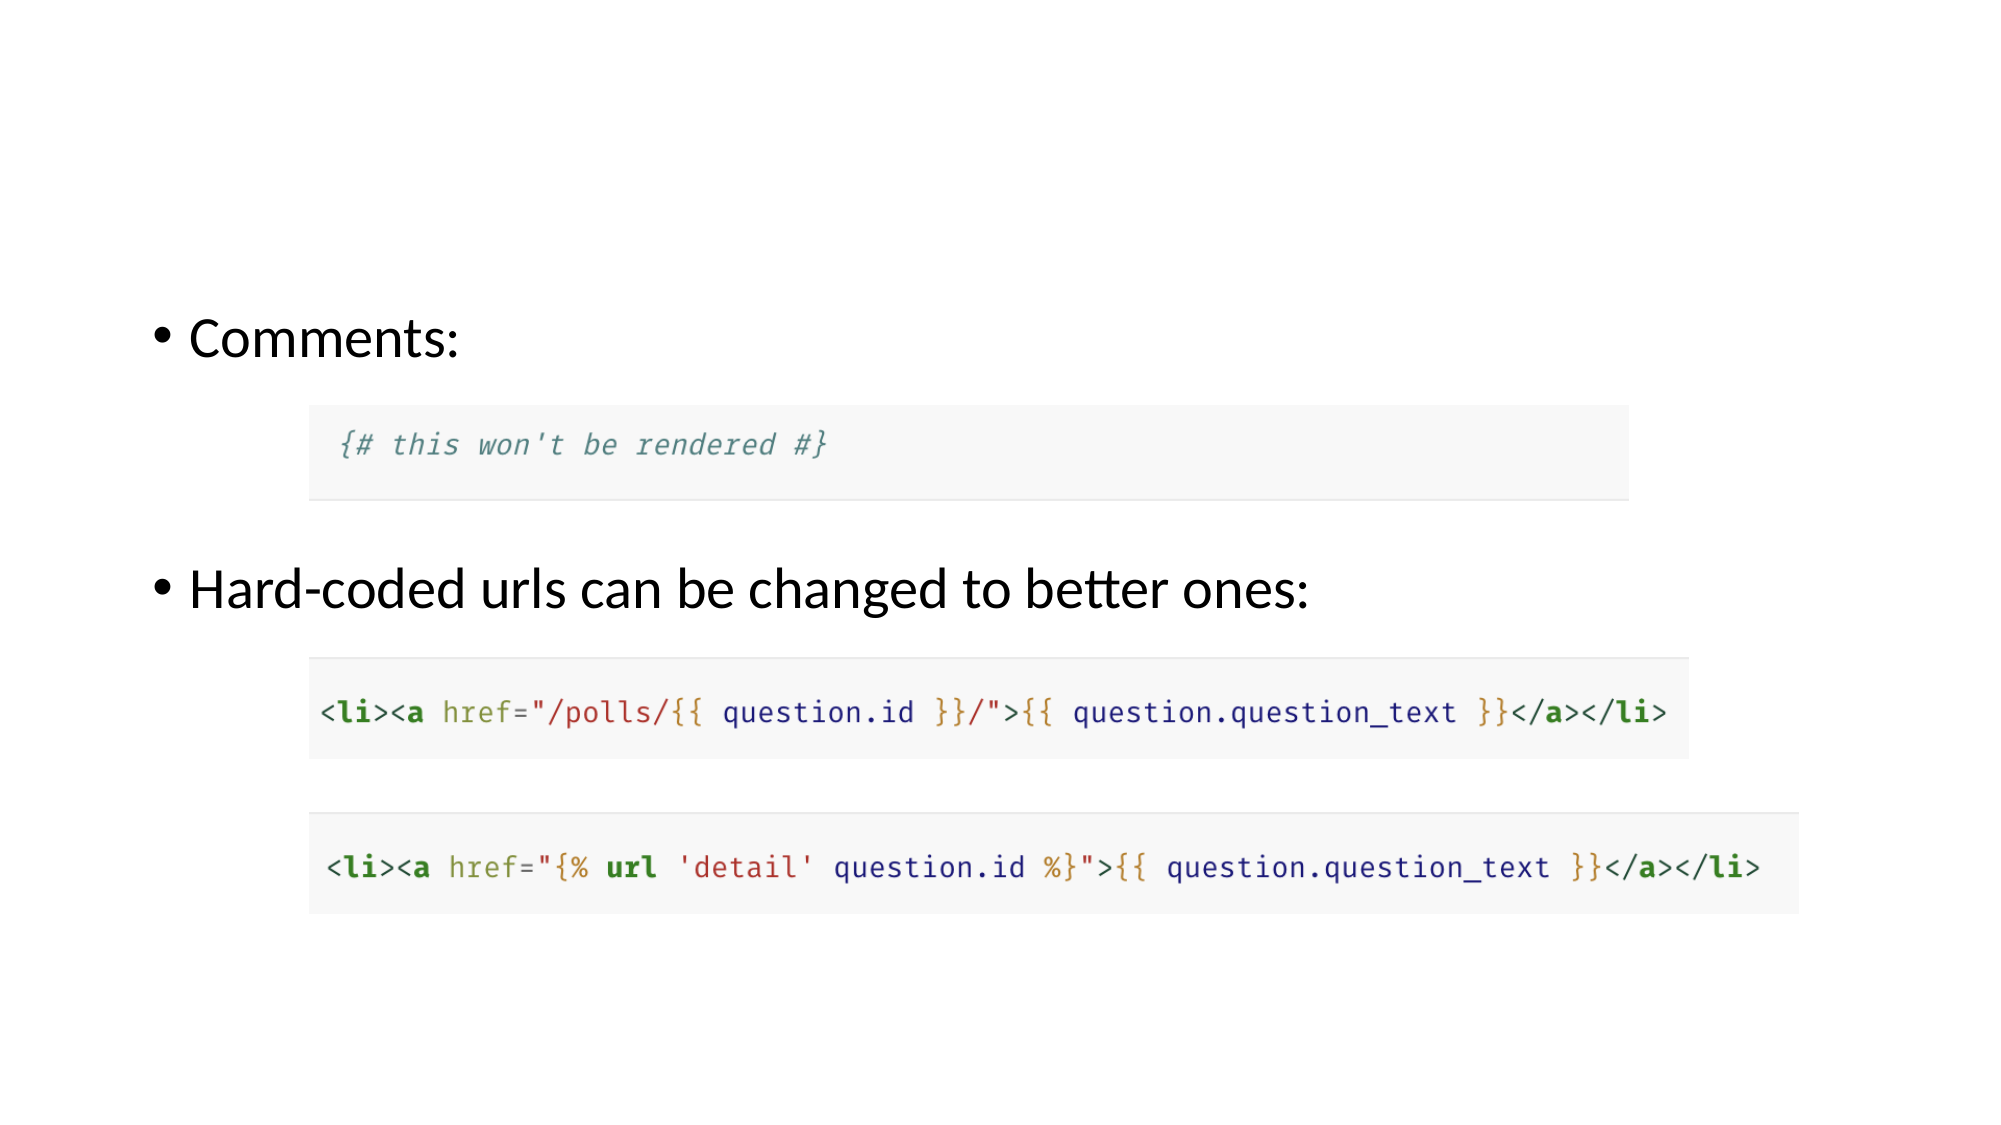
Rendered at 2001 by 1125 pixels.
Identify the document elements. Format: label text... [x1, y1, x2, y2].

picture [309, 405, 1629, 502]
picture [309, 811, 1799, 914]
picture [309, 656, 1689, 759]
list Comments: Hard-coded urls can be changed to better ones: [137, 299, 1863, 1014]
